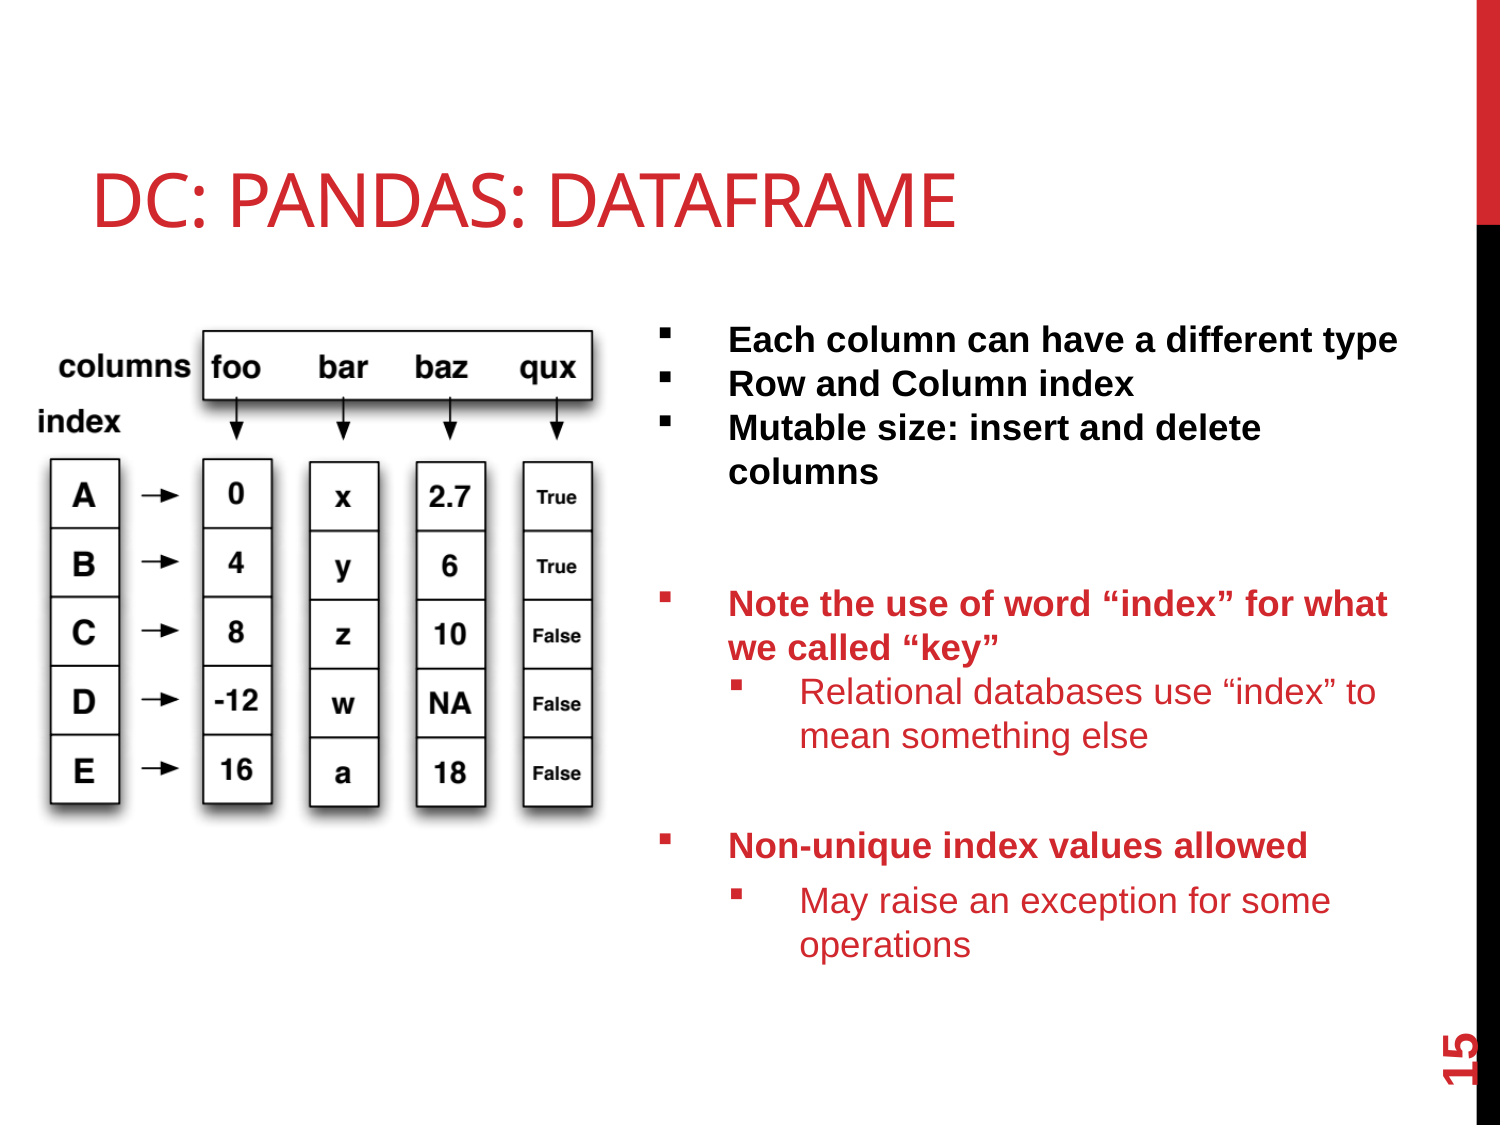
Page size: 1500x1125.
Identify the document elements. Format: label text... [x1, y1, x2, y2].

picture [14, 249, 643, 908]
slide_number 15 [1427, 887, 1488, 1104]
list Each column can have a different type Row and Column index Mutable size: insert and delete columns Note the use of word “index” for what we called “key” Relational databases use “index” to mean something else Non-unique index values allowed May raise an exception for some operations [641, 307, 1428, 1125]
title DC: Pandas: DataFrame [75, 25, 1269, 250]
